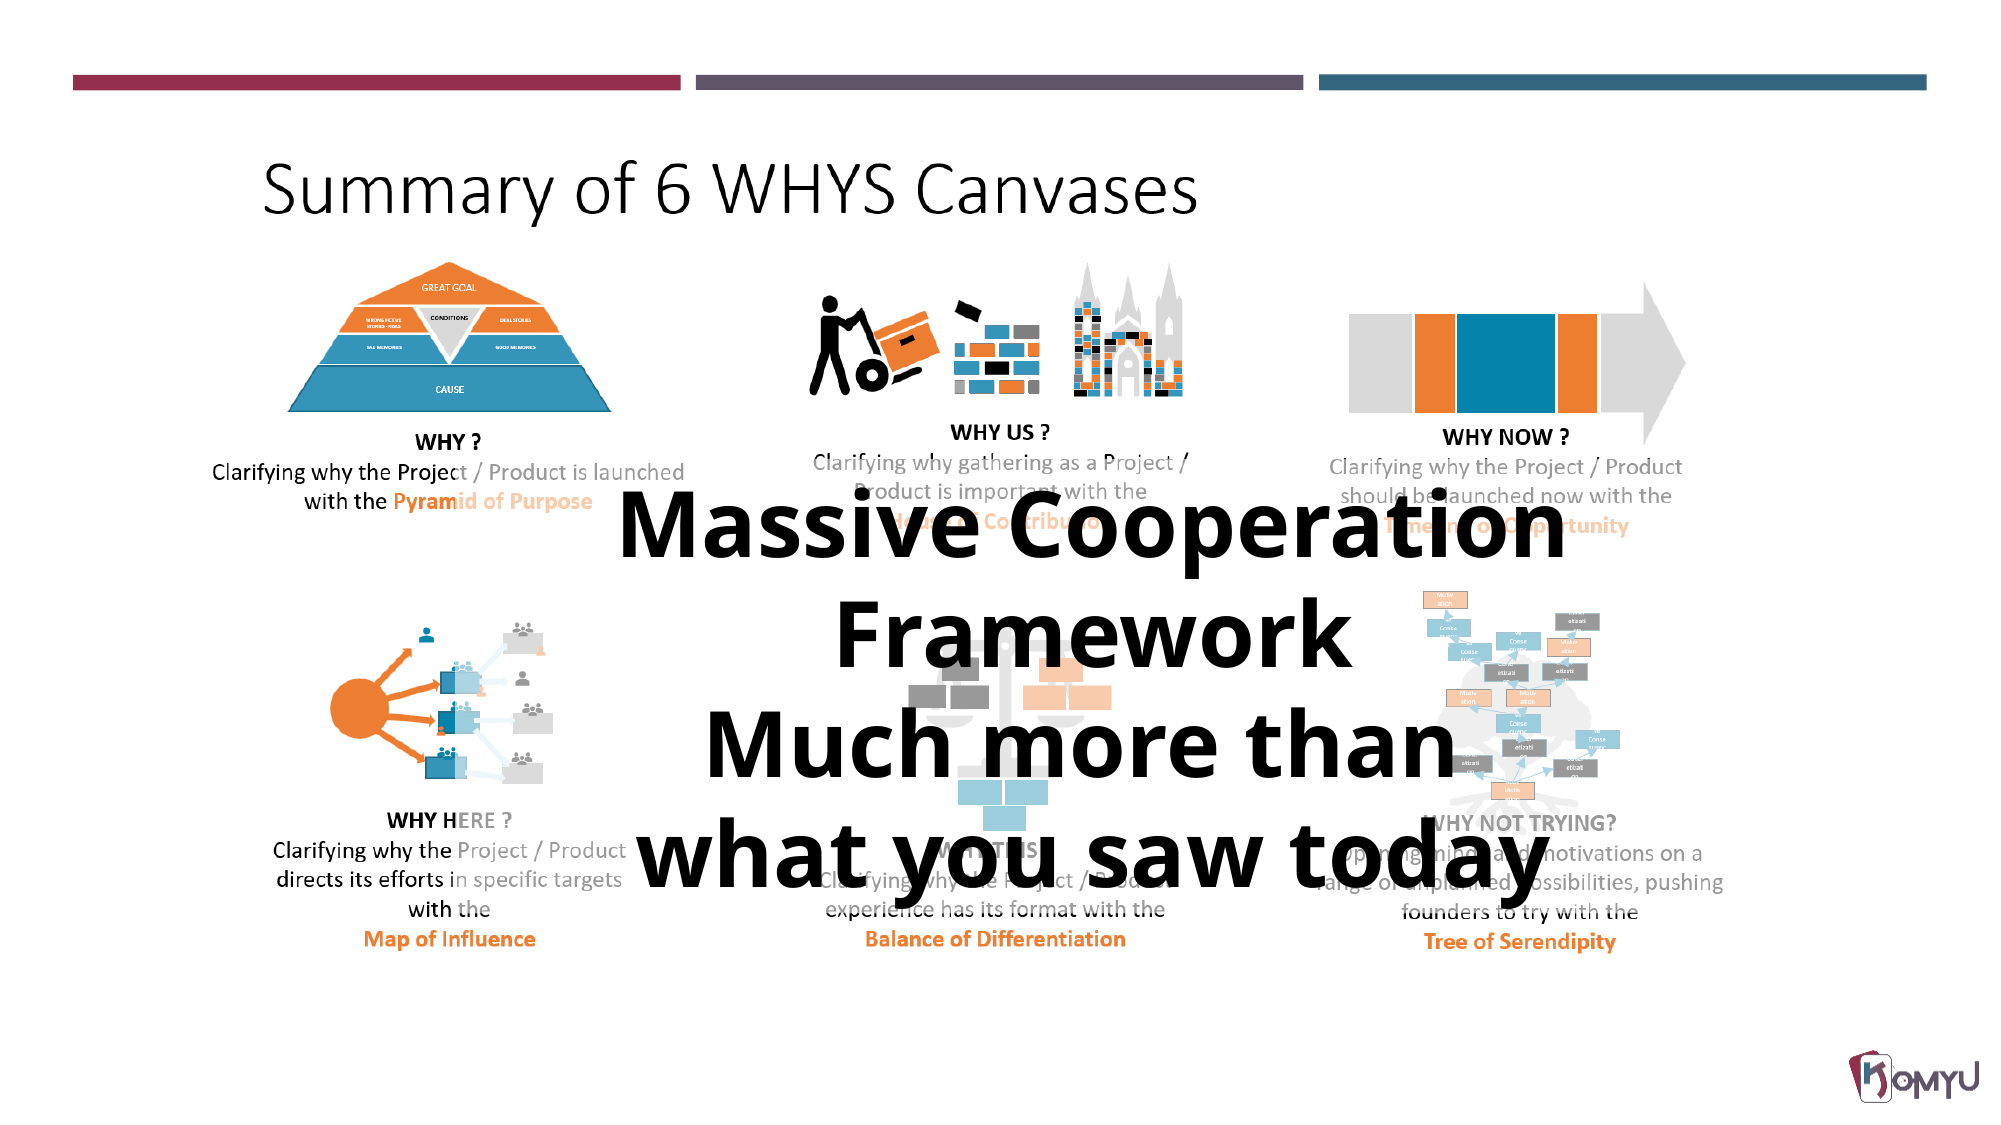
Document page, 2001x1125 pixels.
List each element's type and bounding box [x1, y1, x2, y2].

text_box [695, 74, 1304, 90]
picture [185, 128, 1814, 996]
picture [1845, 1046, 1984, 1109]
text_box [73, 74, 681, 91]
text_box [1319, 74, 1927, 91]
